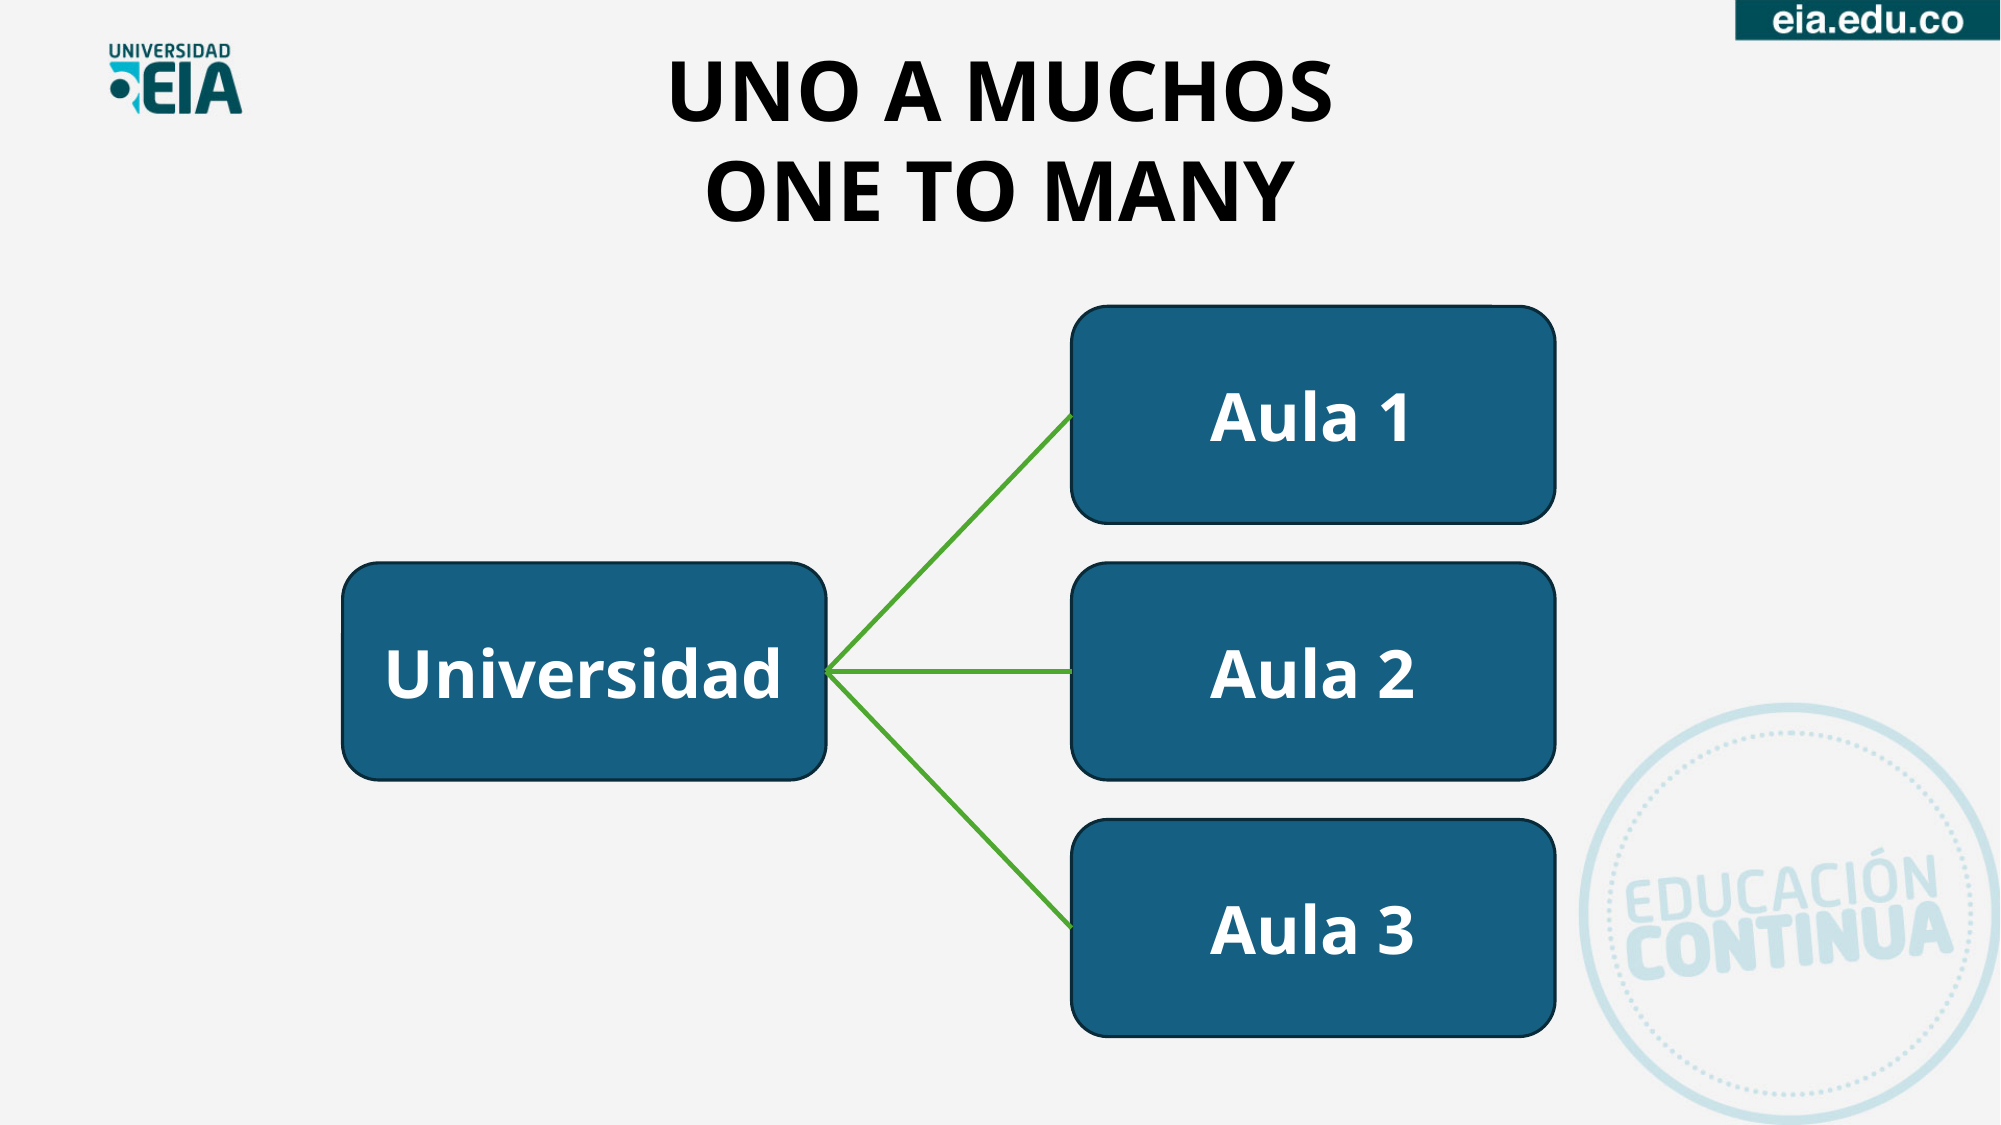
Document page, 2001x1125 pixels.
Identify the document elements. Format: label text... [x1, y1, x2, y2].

text_box Universidad [340, 561, 825, 782]
text_box UNO A MUCHOS ONE TO MANY [651, 30, 1349, 246]
text_box Aula 3 [1069, 817, 1557, 1039]
picture [0, 0, 2001, 1125]
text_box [825, 414, 1073, 670]
text_box Aula 2 [1073, 561, 1557, 782]
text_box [825, 670, 1073, 929]
text_box Aula 1 [1069, 304, 1557, 525]
